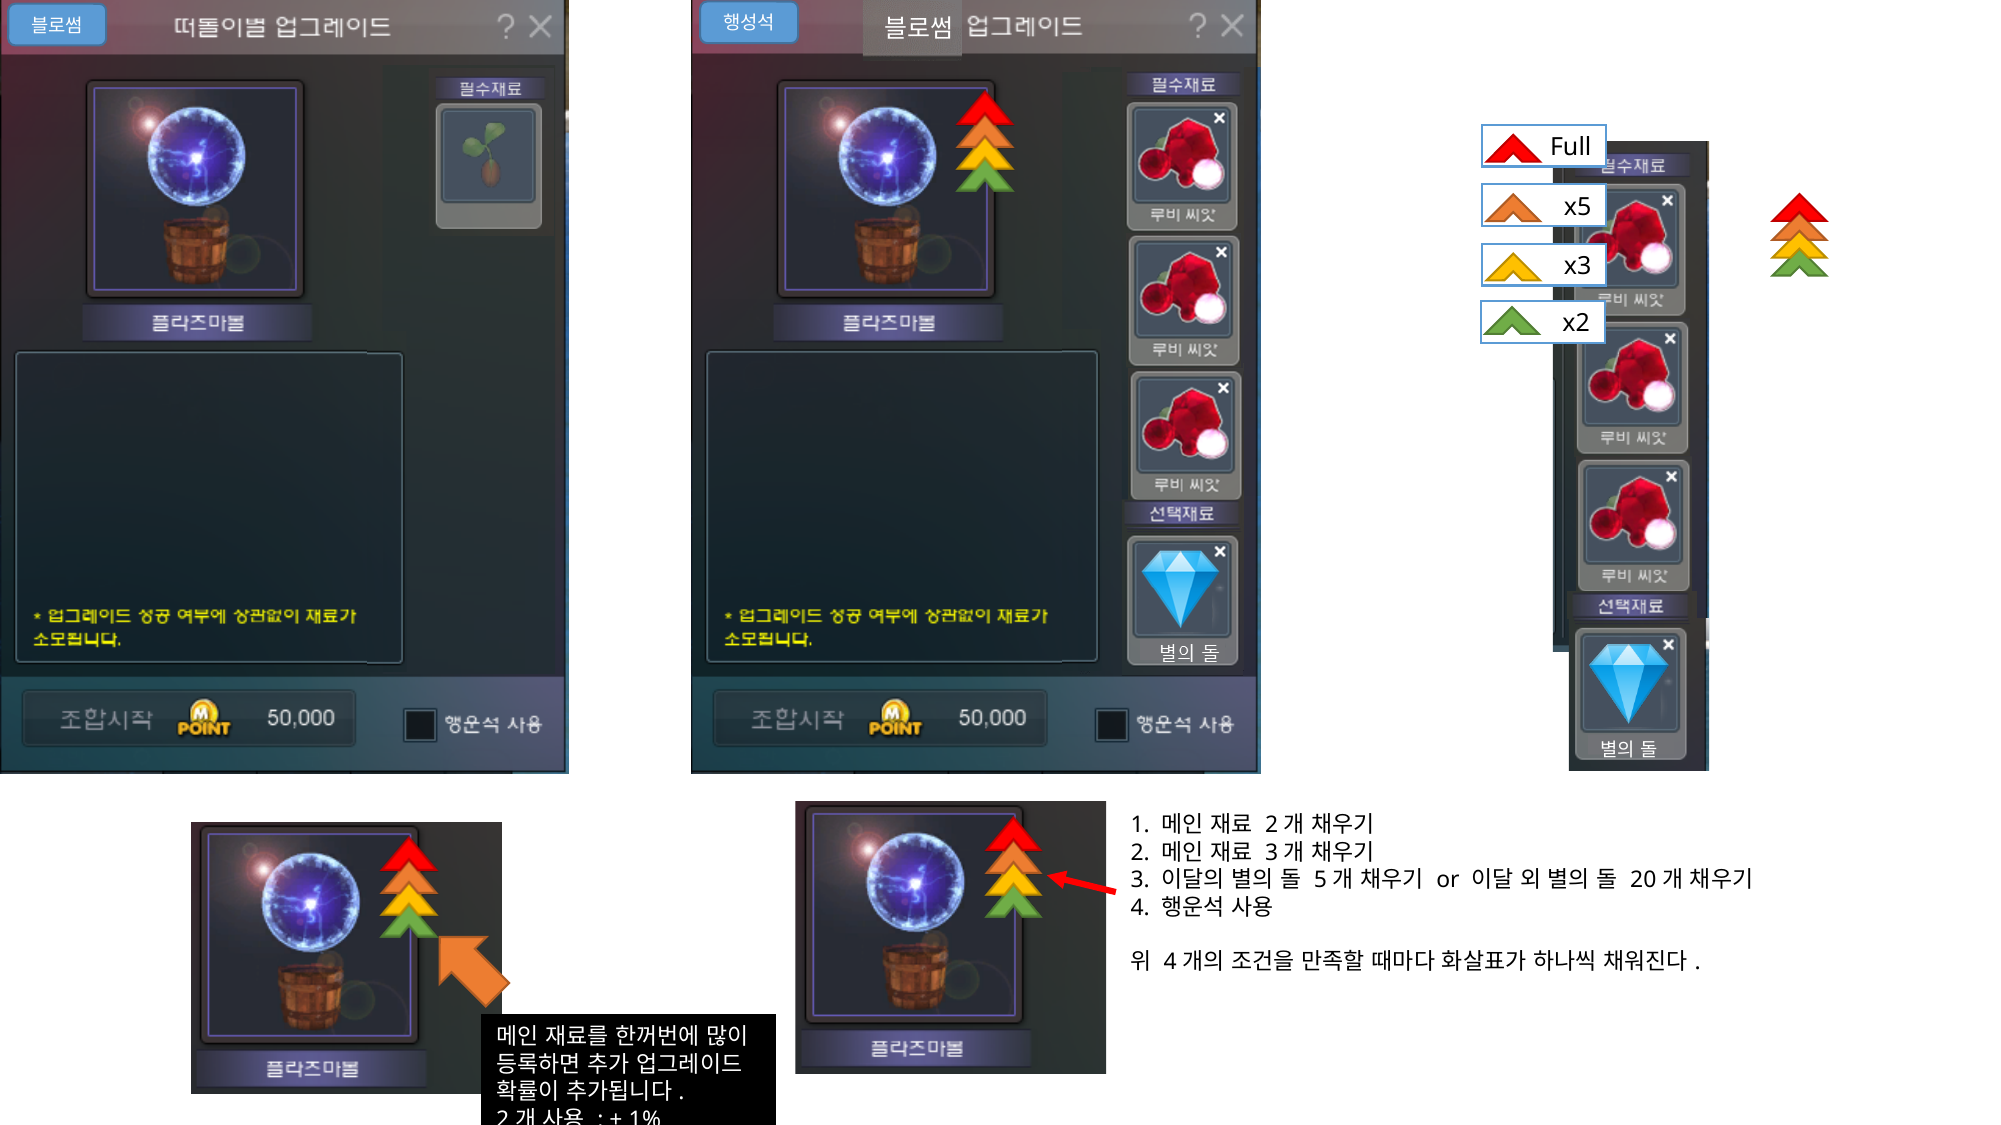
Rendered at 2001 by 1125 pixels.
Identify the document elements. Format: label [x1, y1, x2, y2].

text_box [190, 822, 776, 1125]
text_box [1480, 124, 1607, 353]
text_box [1552, 141, 1710, 771]
text_box [0, 0, 1261, 775]
text_box [1780, 201, 1819, 295]
text_box [795, 801, 1777, 1074]
